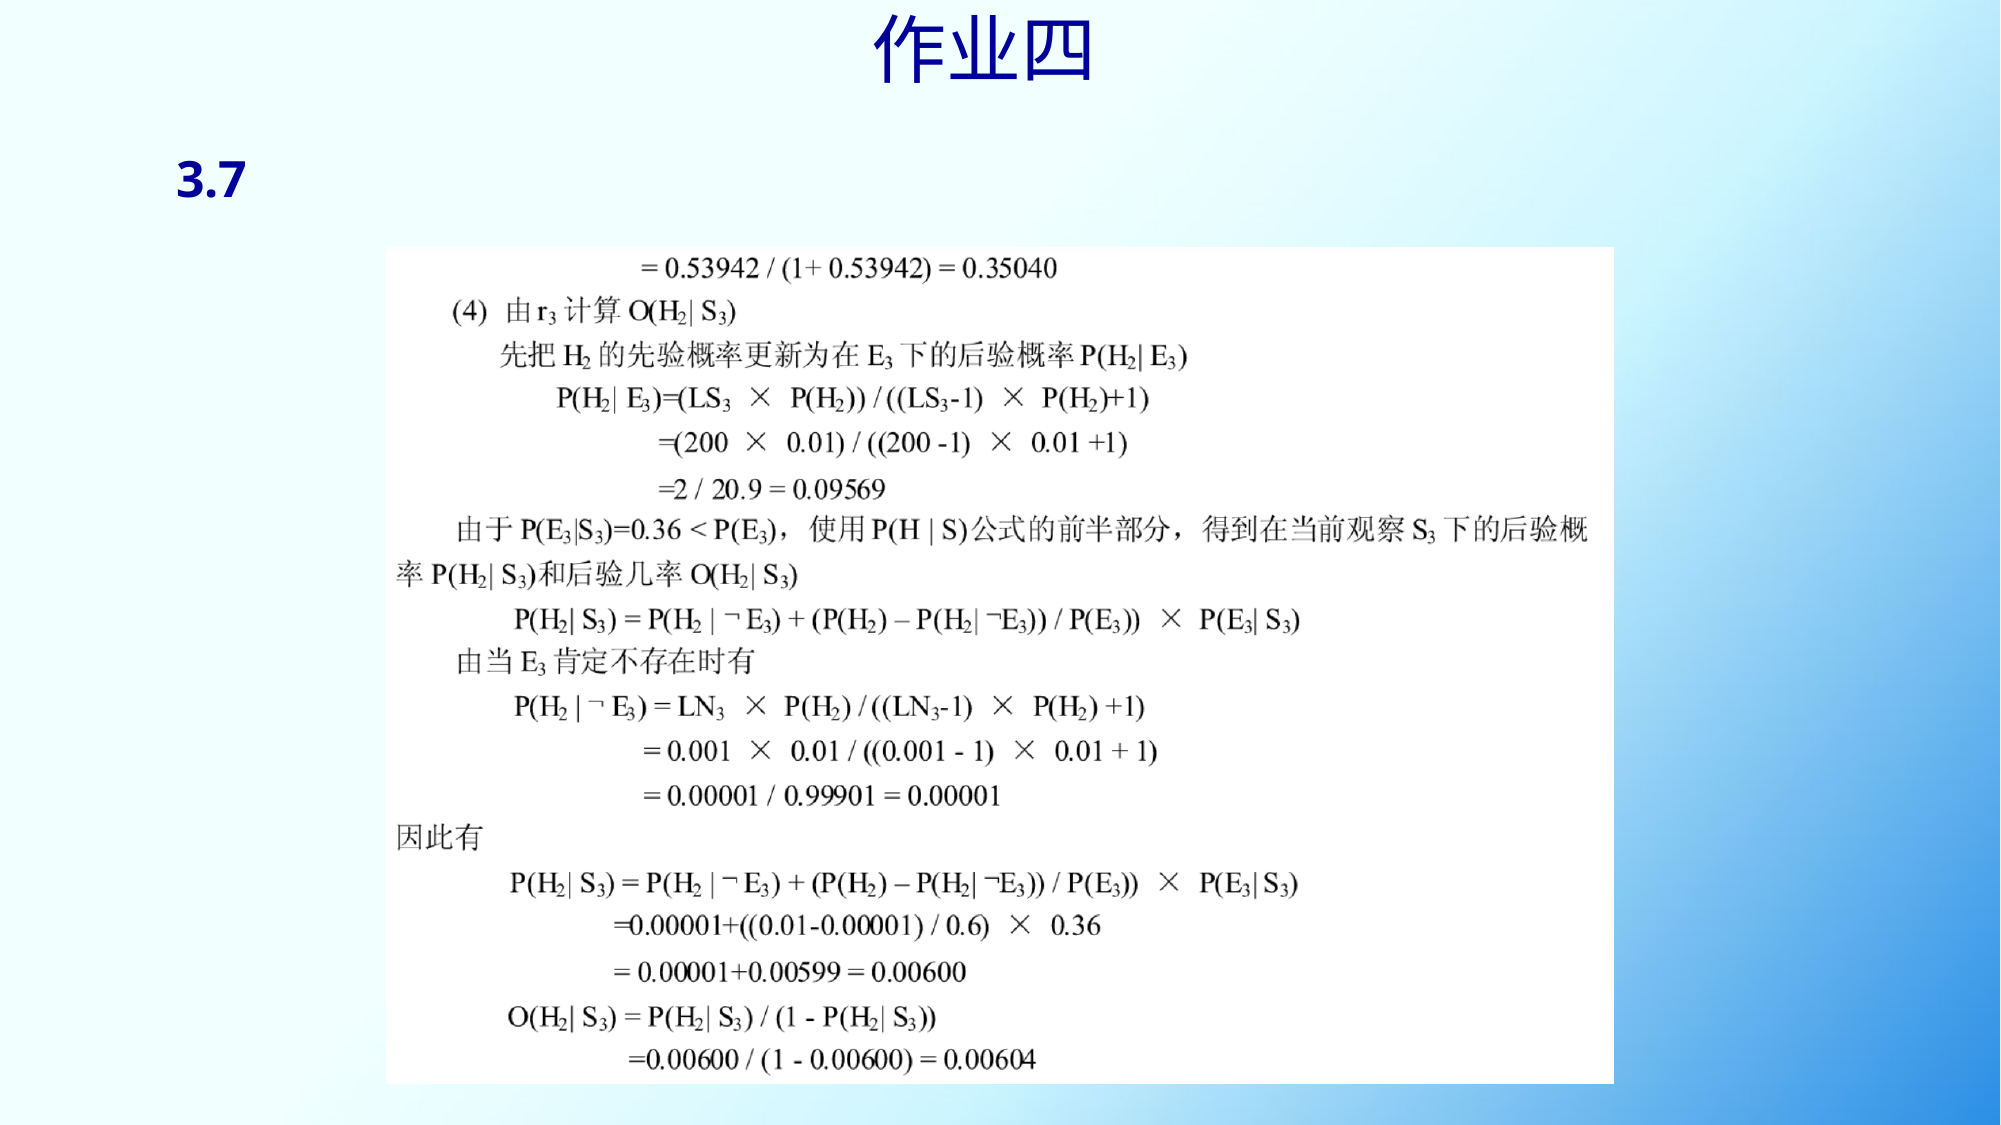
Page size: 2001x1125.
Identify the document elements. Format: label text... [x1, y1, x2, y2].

picture [0, 0, 2001, 1125]
text_box 作业四 [308, 0, 1659, 107]
title 3.7 [161, 113, 1807, 248]
